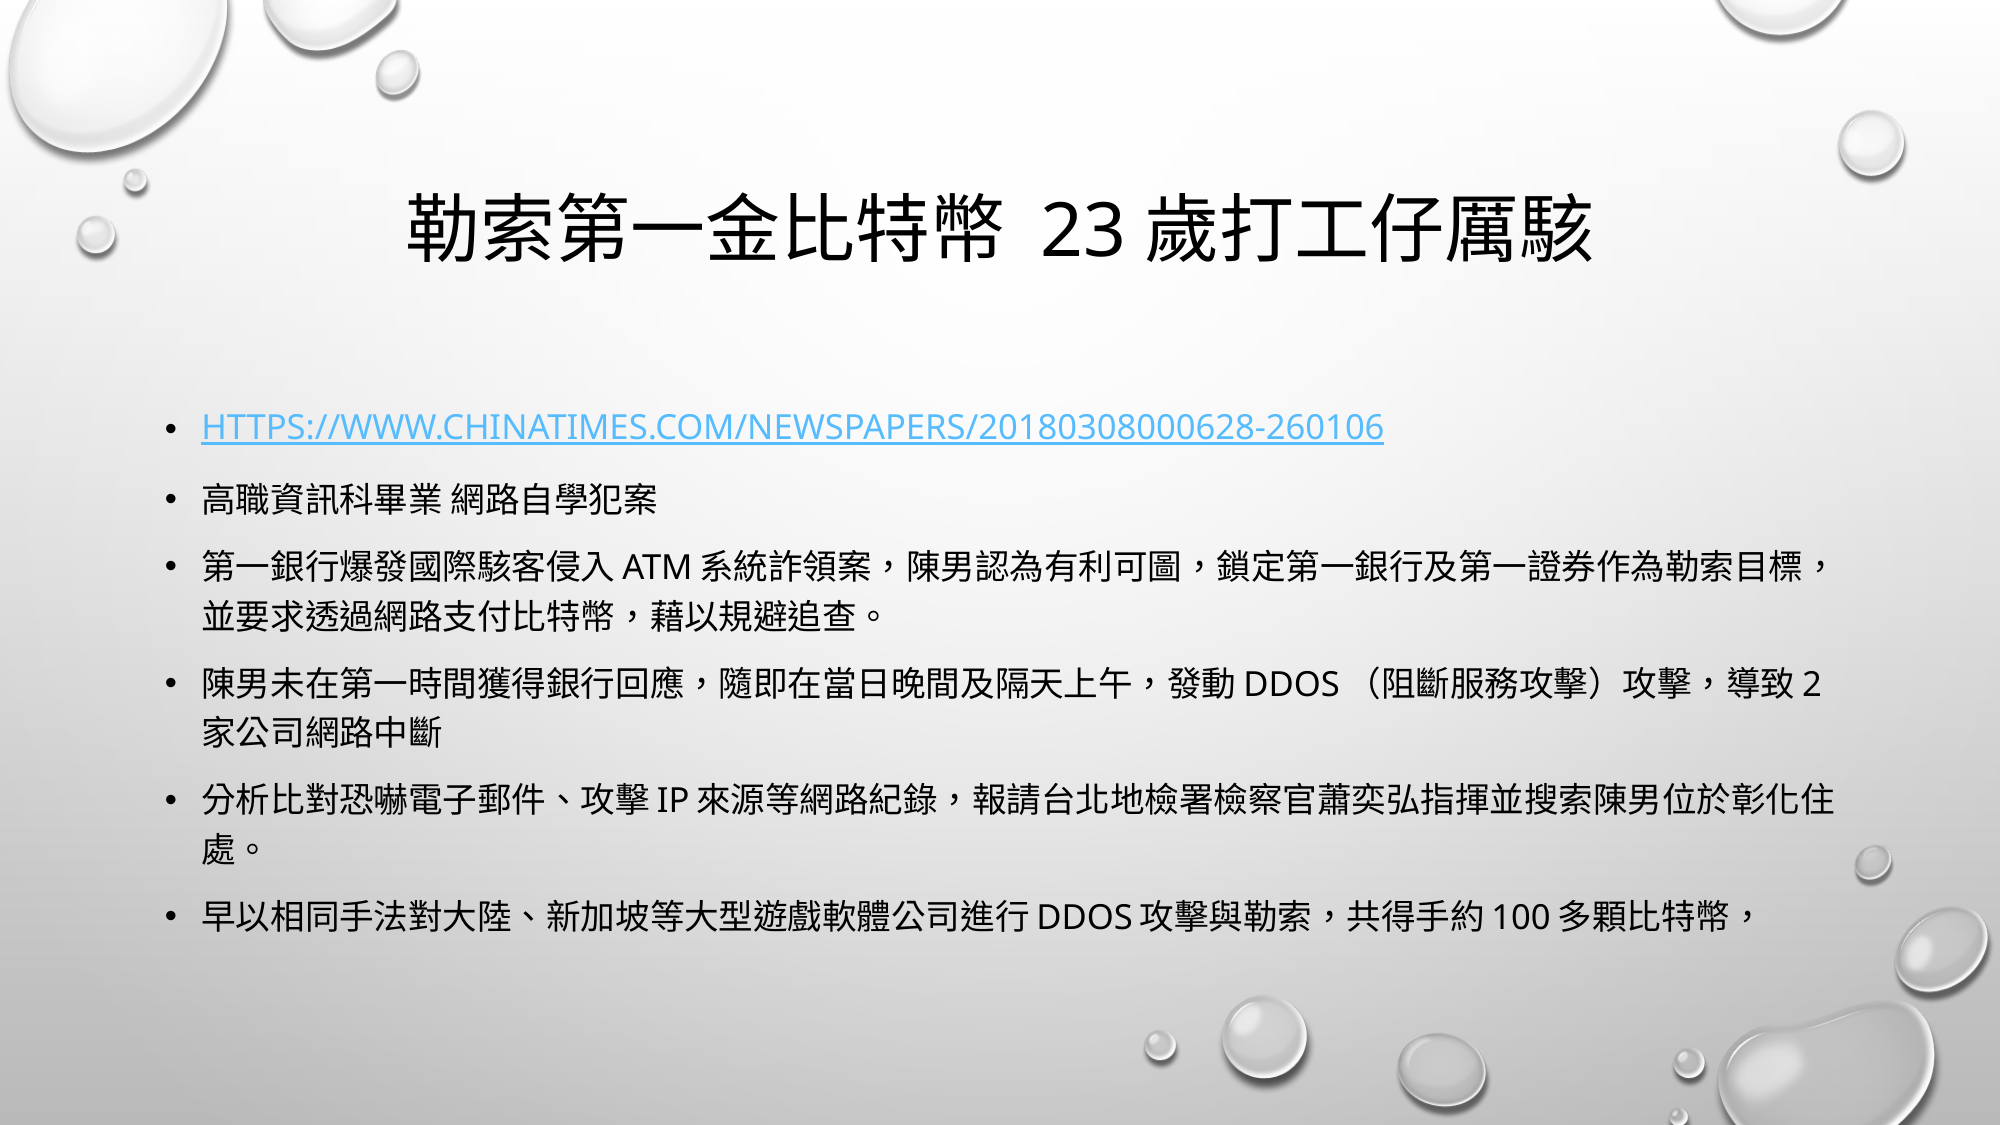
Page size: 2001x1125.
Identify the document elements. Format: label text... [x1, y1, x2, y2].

list https://www.chinatimes.com/newspapers/20180308000628-260106 ⾼職資訊科畢業 網路⾃學犯案 第⼀銀⾏爆發國際駭客侵入ATM系統詐領案，陳男認為有利可圖，鎖定第⼀銀⾏及第⼀證券作為勒索⽬標，並要求透過網路⽀付比特幣，藉以規避追查。 陳男未在第⼀時間獲得銀⾏回應，隨即在當⽇晚間及隔天上午，發動DDoS（阻斷服務攻擊）攻擊，導致2家公司網路中斷 分析比對恐嚇電⼦郵件、攻擊IP來源等網路紀錄，報請台北地檢署檢察官蕭奕弘指揮並搜索陳男位於彰化住處。 早以相同⼿法對⼤陸、新加坡等⼤型遊戲軟體公司進⾏DDoS攻擊與勒索，共得⼿約100多顆比特幣， [149, 388, 1850, 950]
picture [0, 0, 2000, 1125]
title 勒索第一金比特幣 23歲打工仔厲駭 [149, 101, 1851, 364]
